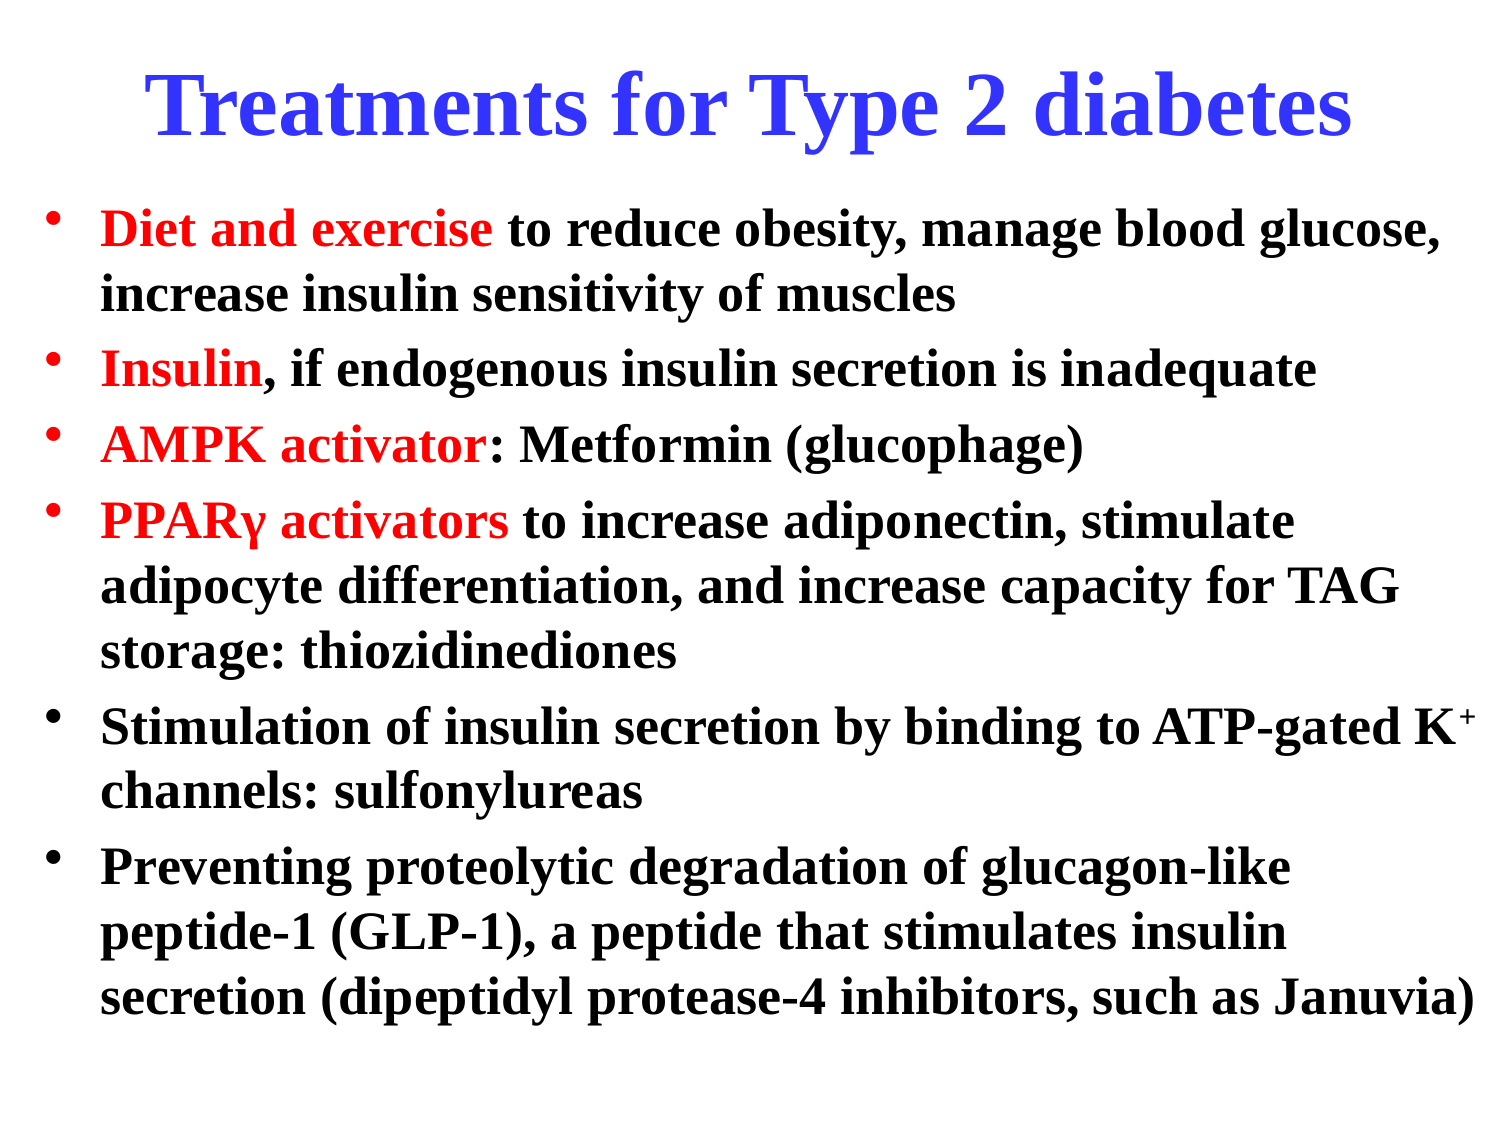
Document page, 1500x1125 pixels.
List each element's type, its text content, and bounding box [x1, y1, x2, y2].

title Treatments for Type 2 diabetes [111, 42, 1388, 156]
list Diet and exercise to reduce obesity, manage blood glucose, increase insulin sensitivity of muscles Insulin, if endogenous insulin secretion is inadequate AMPK activator: Metformin (glucophage) PPARγ activators to increase adiponectin, stimulate adipocyte differentiation, and increase capacity for TAG storage: thiozidinediones Stimulation of insulin secretion by binding to ATP-gated K+ channels: sulfonylureas Preventing proteolytic degradation of glucagon-like peptide-1 (GLP-1), a peptide that stimulates insulin secretion (dipeptidyl protease-4 inhibitors, such as Januvia) [29, 184, 1500, 873]
